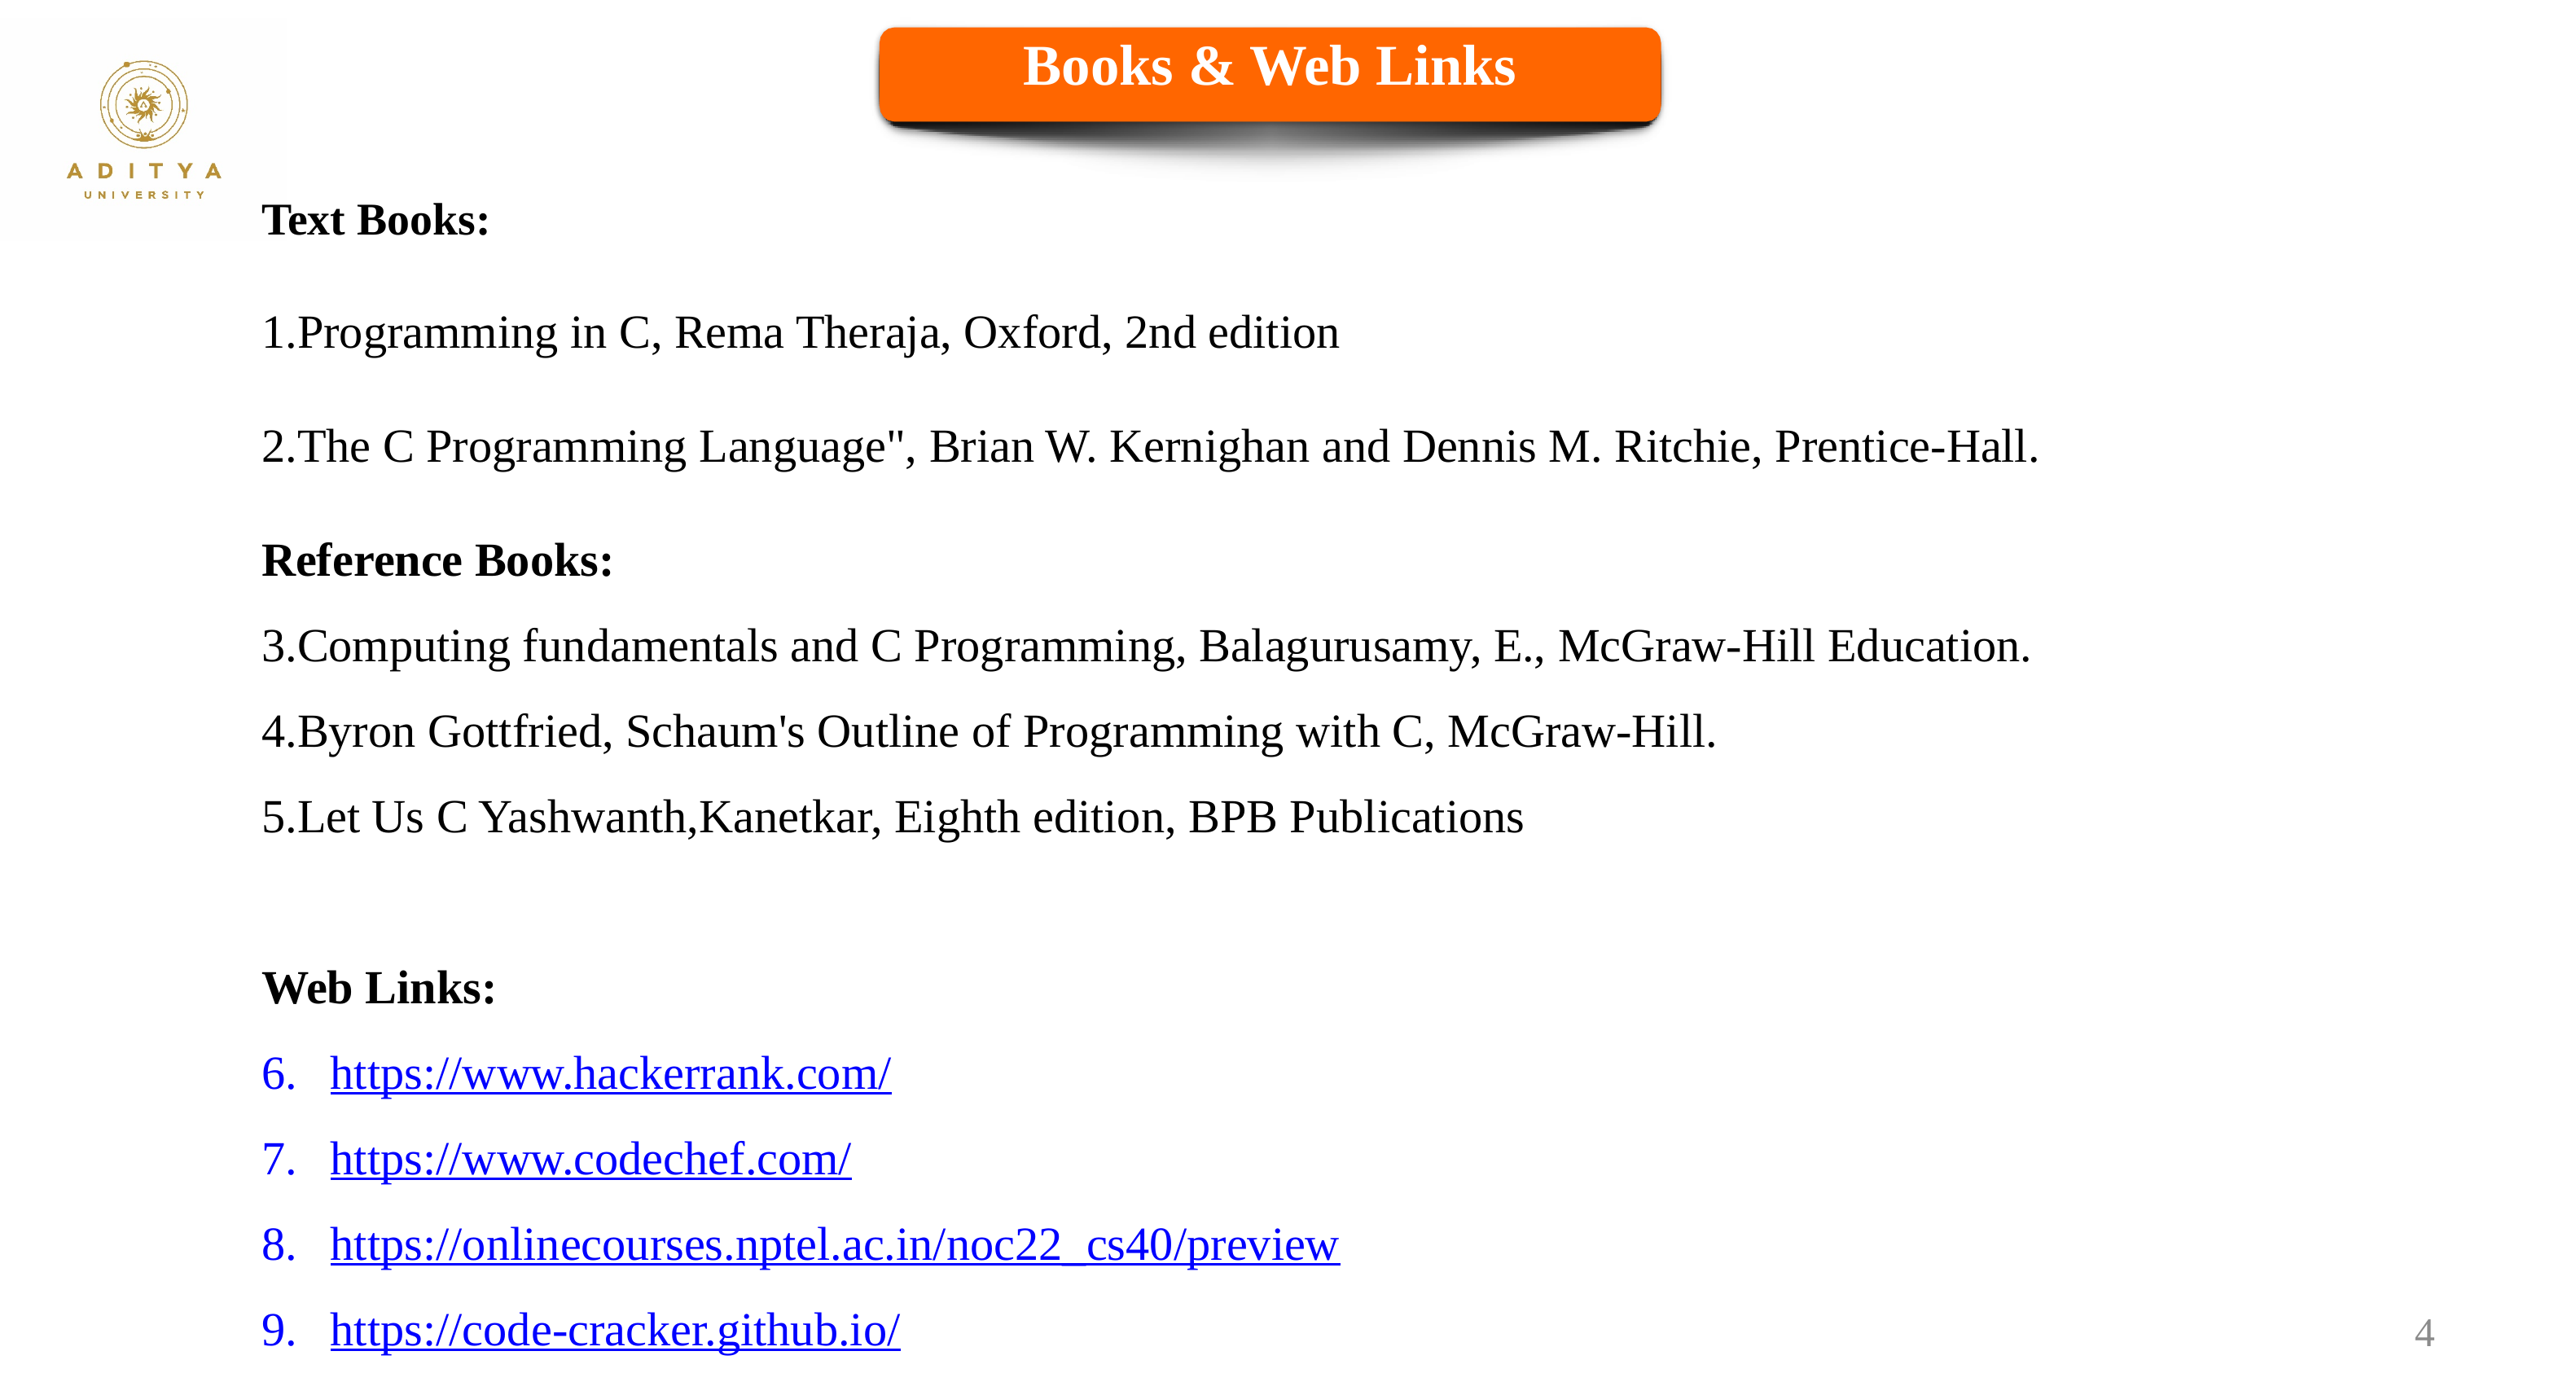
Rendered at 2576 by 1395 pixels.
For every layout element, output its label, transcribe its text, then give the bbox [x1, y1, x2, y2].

text_box Text Books: Programming in C, Rema Theraja, Oxford, 2nd edition The C Programming Language", Brian W. Kernighan and Dennis M. Ritchie, Prentice-Hall. Reference Books: Computing fundamentals and C Programming, Balagurusamy, E., McGraw-Hill Education. Byron Gottfried, Schaum's Outline of Programming with C, McGraw-Hill. Let Us C Yashwanth,Kanetkar, Eighth edition, BPB Publications Web Links: https://www.hackerrank.com/ https://www.codechef.com/ https://onlinecourses.nptel.ac.in/noc22_cs40/preview https://code-cracker.github.io/ [249, 183, 2319, 1395]
picture [0, 18, 287, 241]
slide_number 4 [2319, 1292, 2447, 1367]
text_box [847, 0, 1721, 235]
